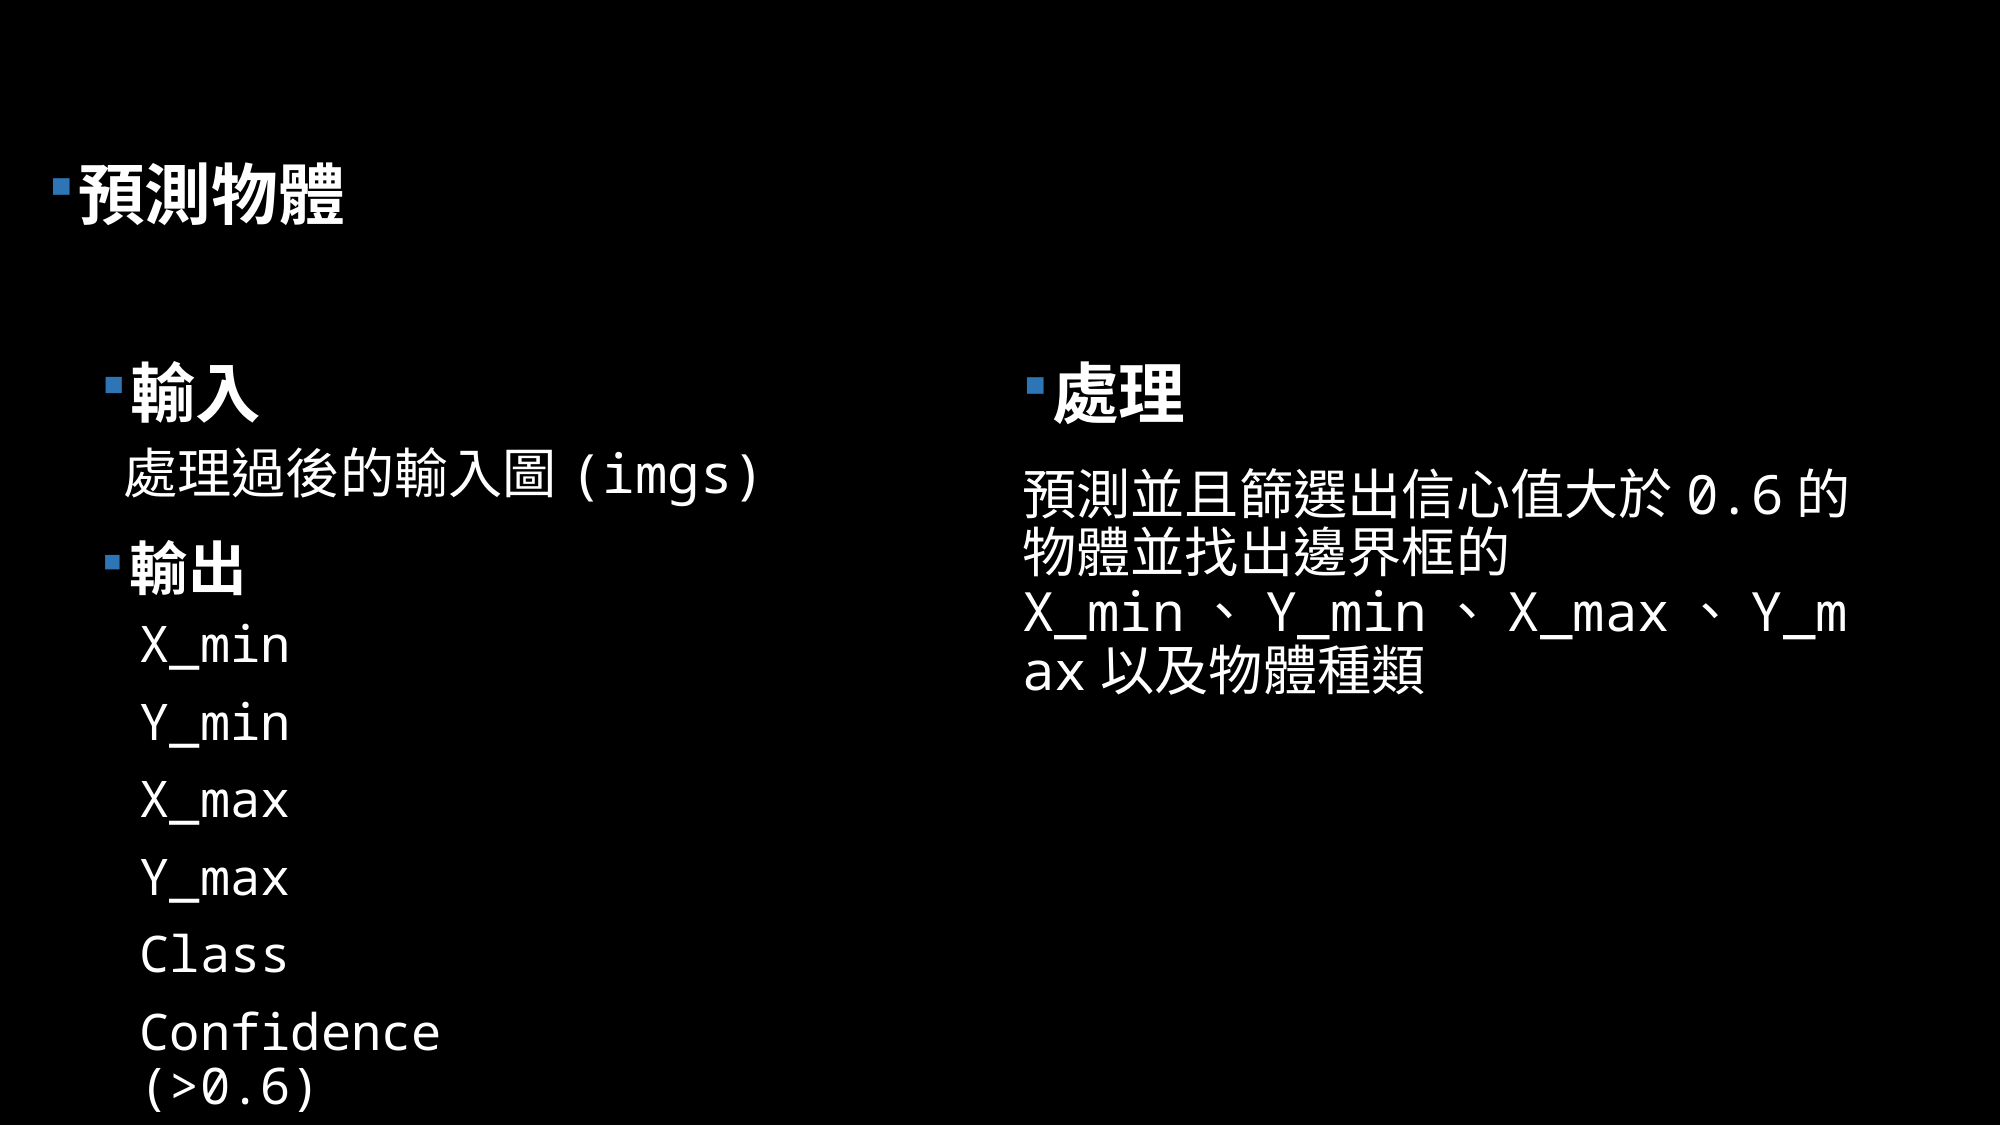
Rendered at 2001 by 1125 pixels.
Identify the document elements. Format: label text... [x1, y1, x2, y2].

text_box 輸入 [85, 353, 306, 440]
text_box 預測並且篩選出信心值大於0.6的物體並找出邊界框的X_min、Y_min、X_max、Y_max以及物體種類 [1007, 460, 1875, 759]
text_box 處理 [1007, 353, 1227, 461]
text_box X_min Y_min X_max Y_max Class Confidence (>0.6) [124, 611, 609, 1125]
text_box 處理過後的輸入圖(imgs) [108, 439, 823, 554]
text_box 輸出 [85, 532, 306, 612]
text_box 預測物體 [33, 154, 540, 261]
